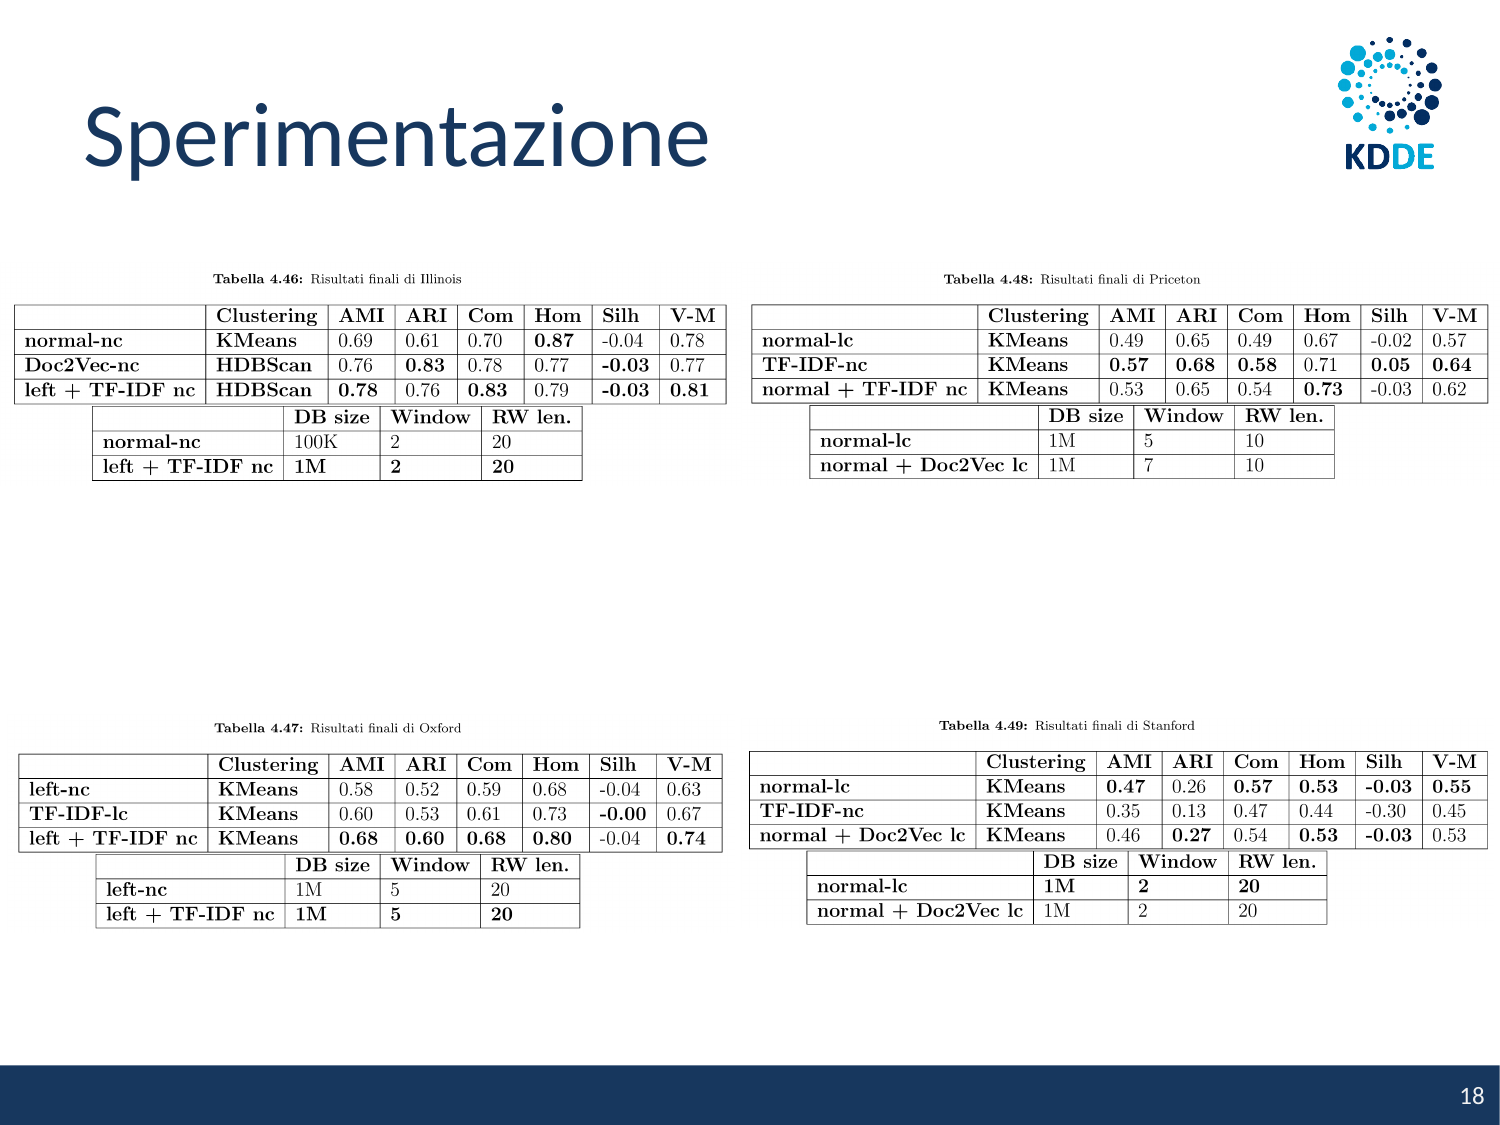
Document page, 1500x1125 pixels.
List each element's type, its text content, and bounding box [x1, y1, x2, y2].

picture [741, 718, 1494, 928]
text_box 18 [1149, 1065, 1500, 1125]
picture [1337, 36, 1443, 171]
picture [0, 262, 1500, 487]
text_box Sperimentazione [68, 36, 1252, 223]
picture [7, 714, 735, 933]
